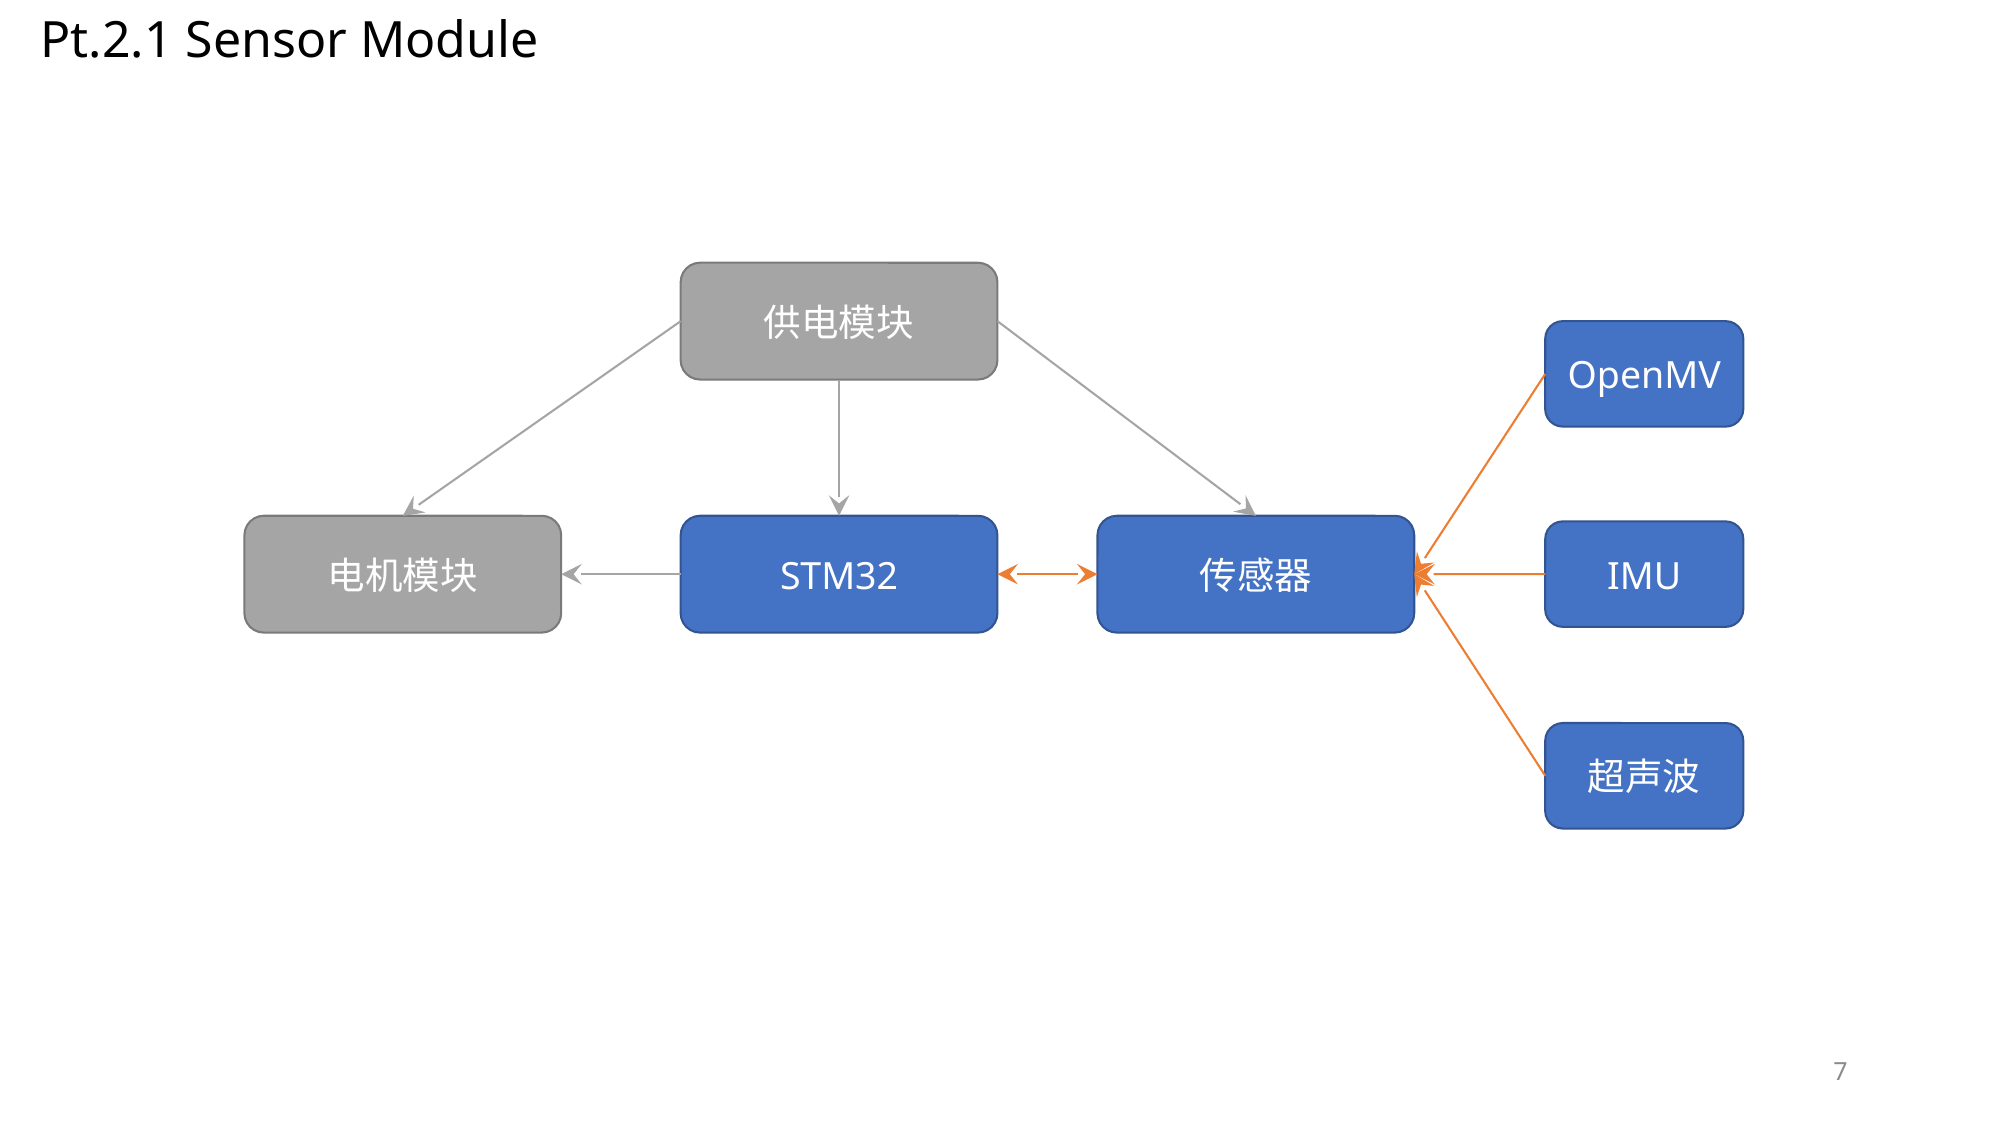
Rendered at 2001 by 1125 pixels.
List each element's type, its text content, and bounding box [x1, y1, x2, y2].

text_box 电机模块 [243, 514, 563, 634]
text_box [997, 321, 1256, 516]
text_box 传感器 [1096, 514, 1414, 634]
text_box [1414, 574, 1546, 776]
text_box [1414, 373, 1546, 574]
text_box Pt.2.1 Sensor Module [0, 0, 1244, 75]
slide_number 7 [1412, 1042, 1863, 1103]
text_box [402, 321, 681, 516]
text_box STM32 [679, 514, 999, 634]
text_box OpenMV [1544, 320, 1745, 428]
text_box 超声波 [1544, 721, 1745, 830]
text_box IMU [1546, 520, 1745, 628]
text_box 供电模块 [679, 261, 999, 381]
